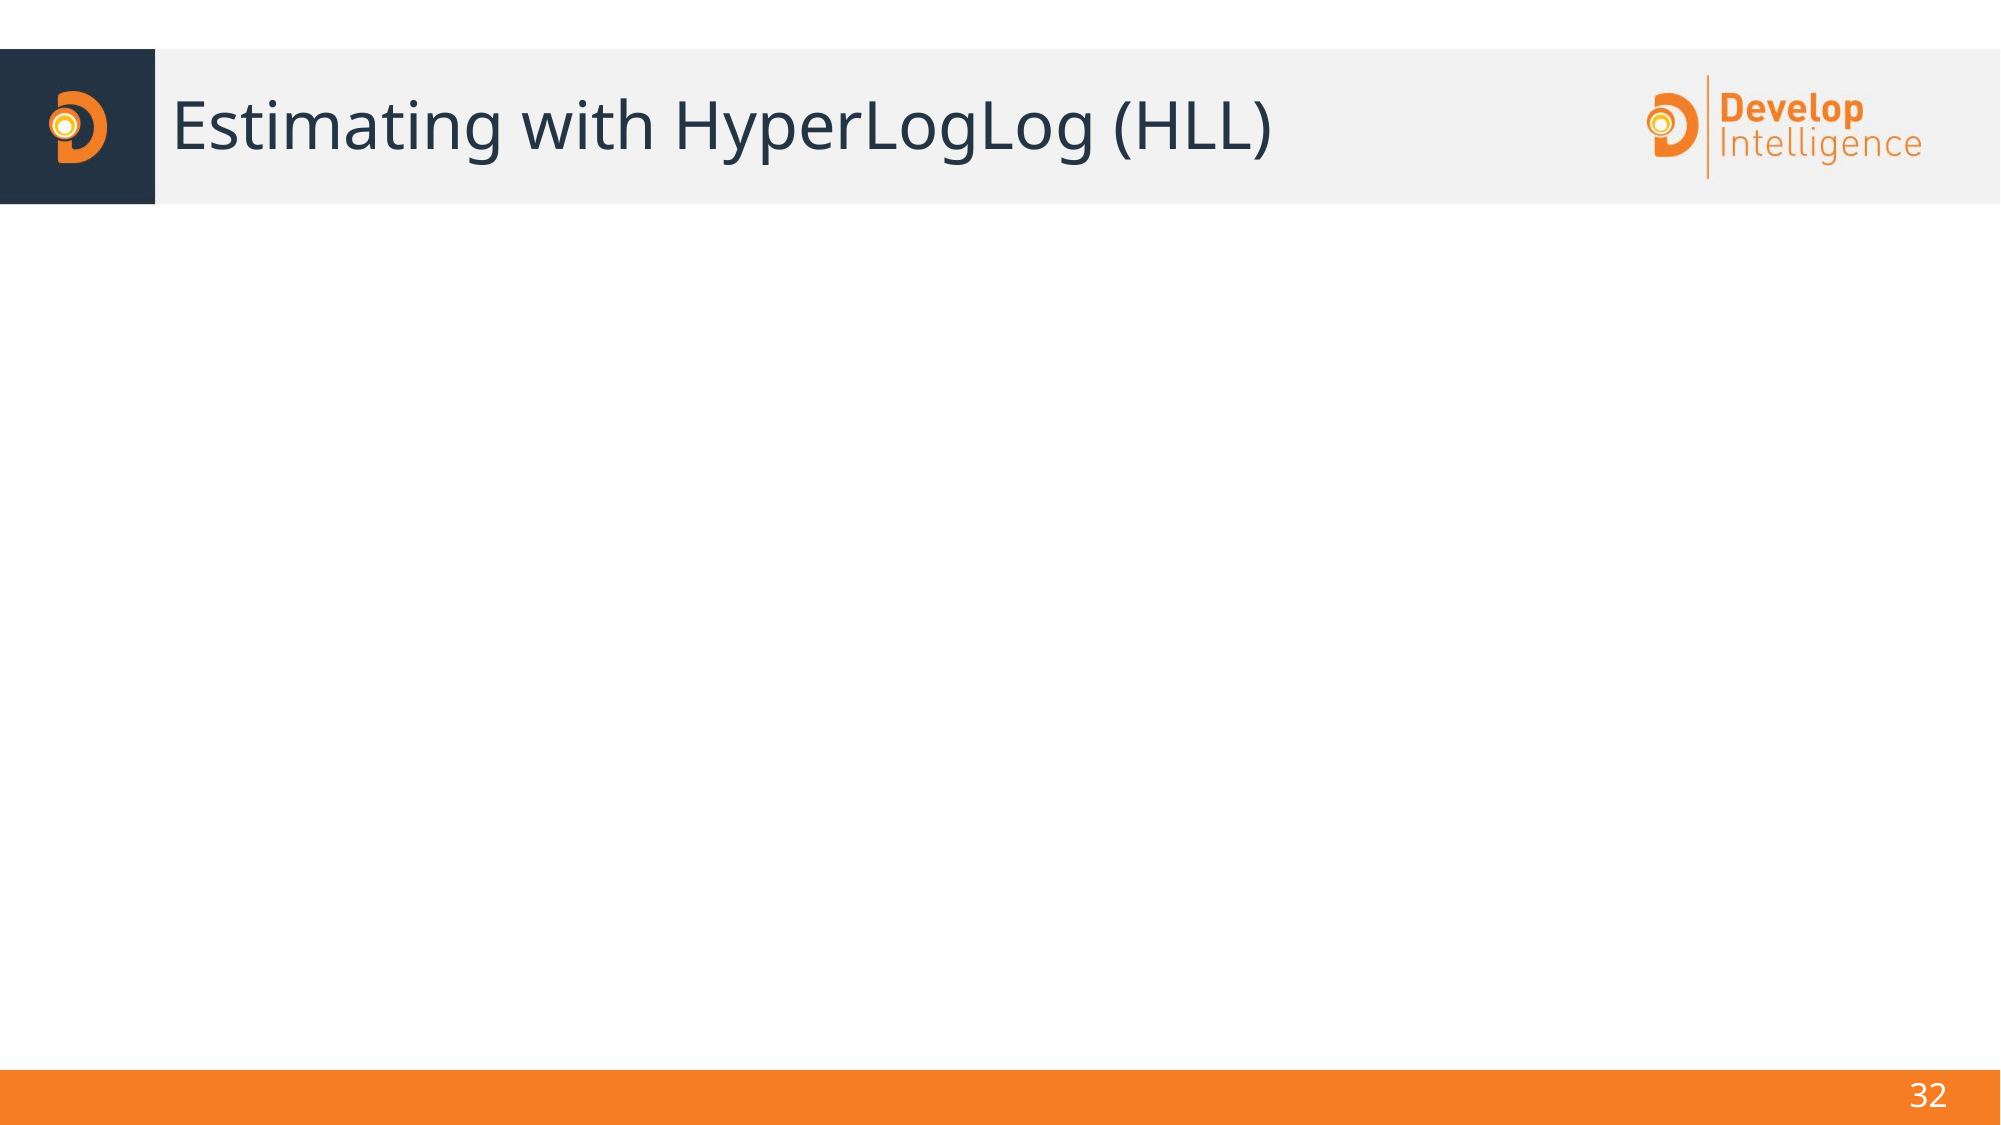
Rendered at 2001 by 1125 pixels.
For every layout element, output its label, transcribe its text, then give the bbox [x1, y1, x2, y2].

title Estimating with HyperLogLog (HLL) [156, 53, 1999, 203]
picture [0, 0, 2001, 1125]
slide_number 32 [1860, 1072, 1998, 1122]
